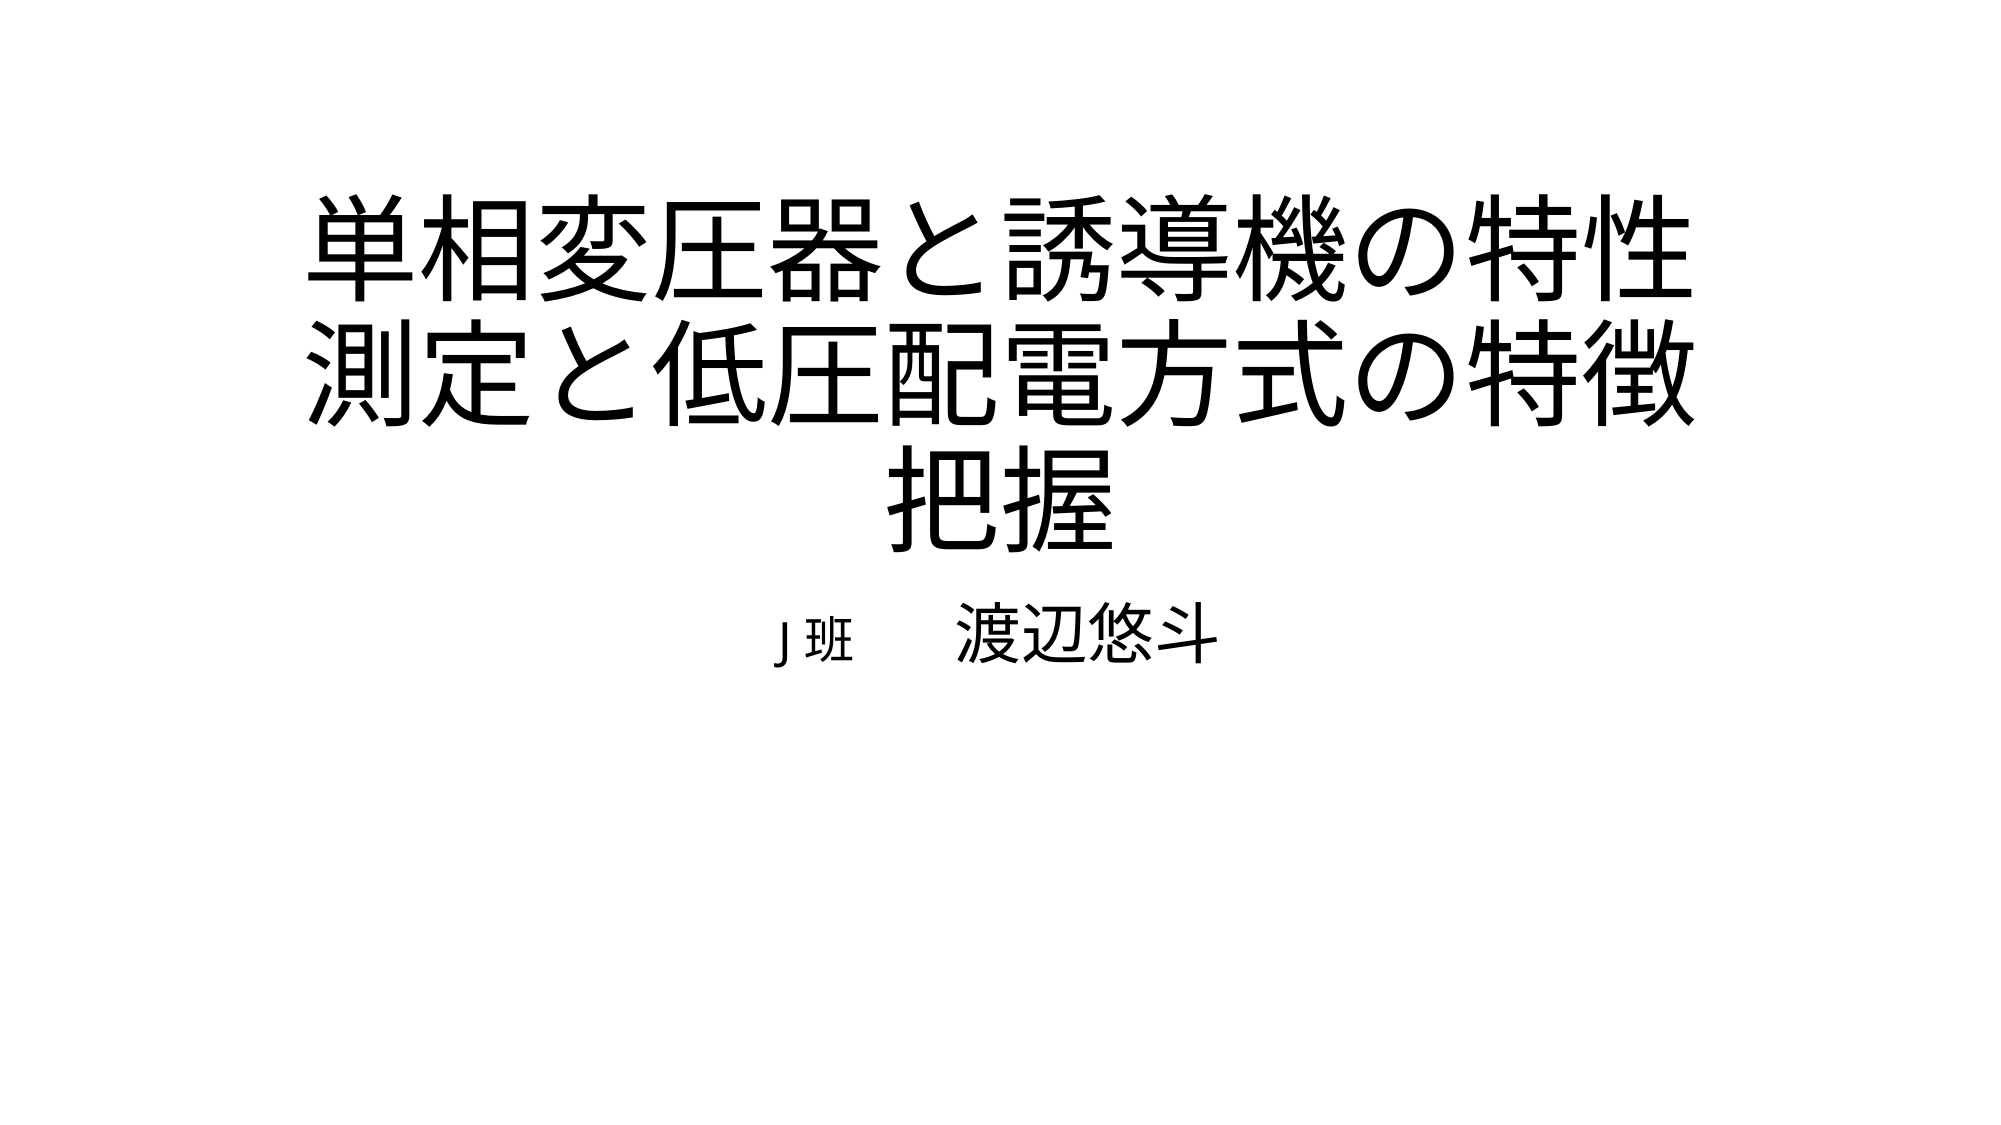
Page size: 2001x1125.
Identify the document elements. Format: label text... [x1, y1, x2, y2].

subtitle J班 渡辺悠斗 [249, 593, 1750, 866]
title 単相変圧器と誘導機の特性測定と低圧配電方式の特徴把握 [249, 184, 1750, 576]
